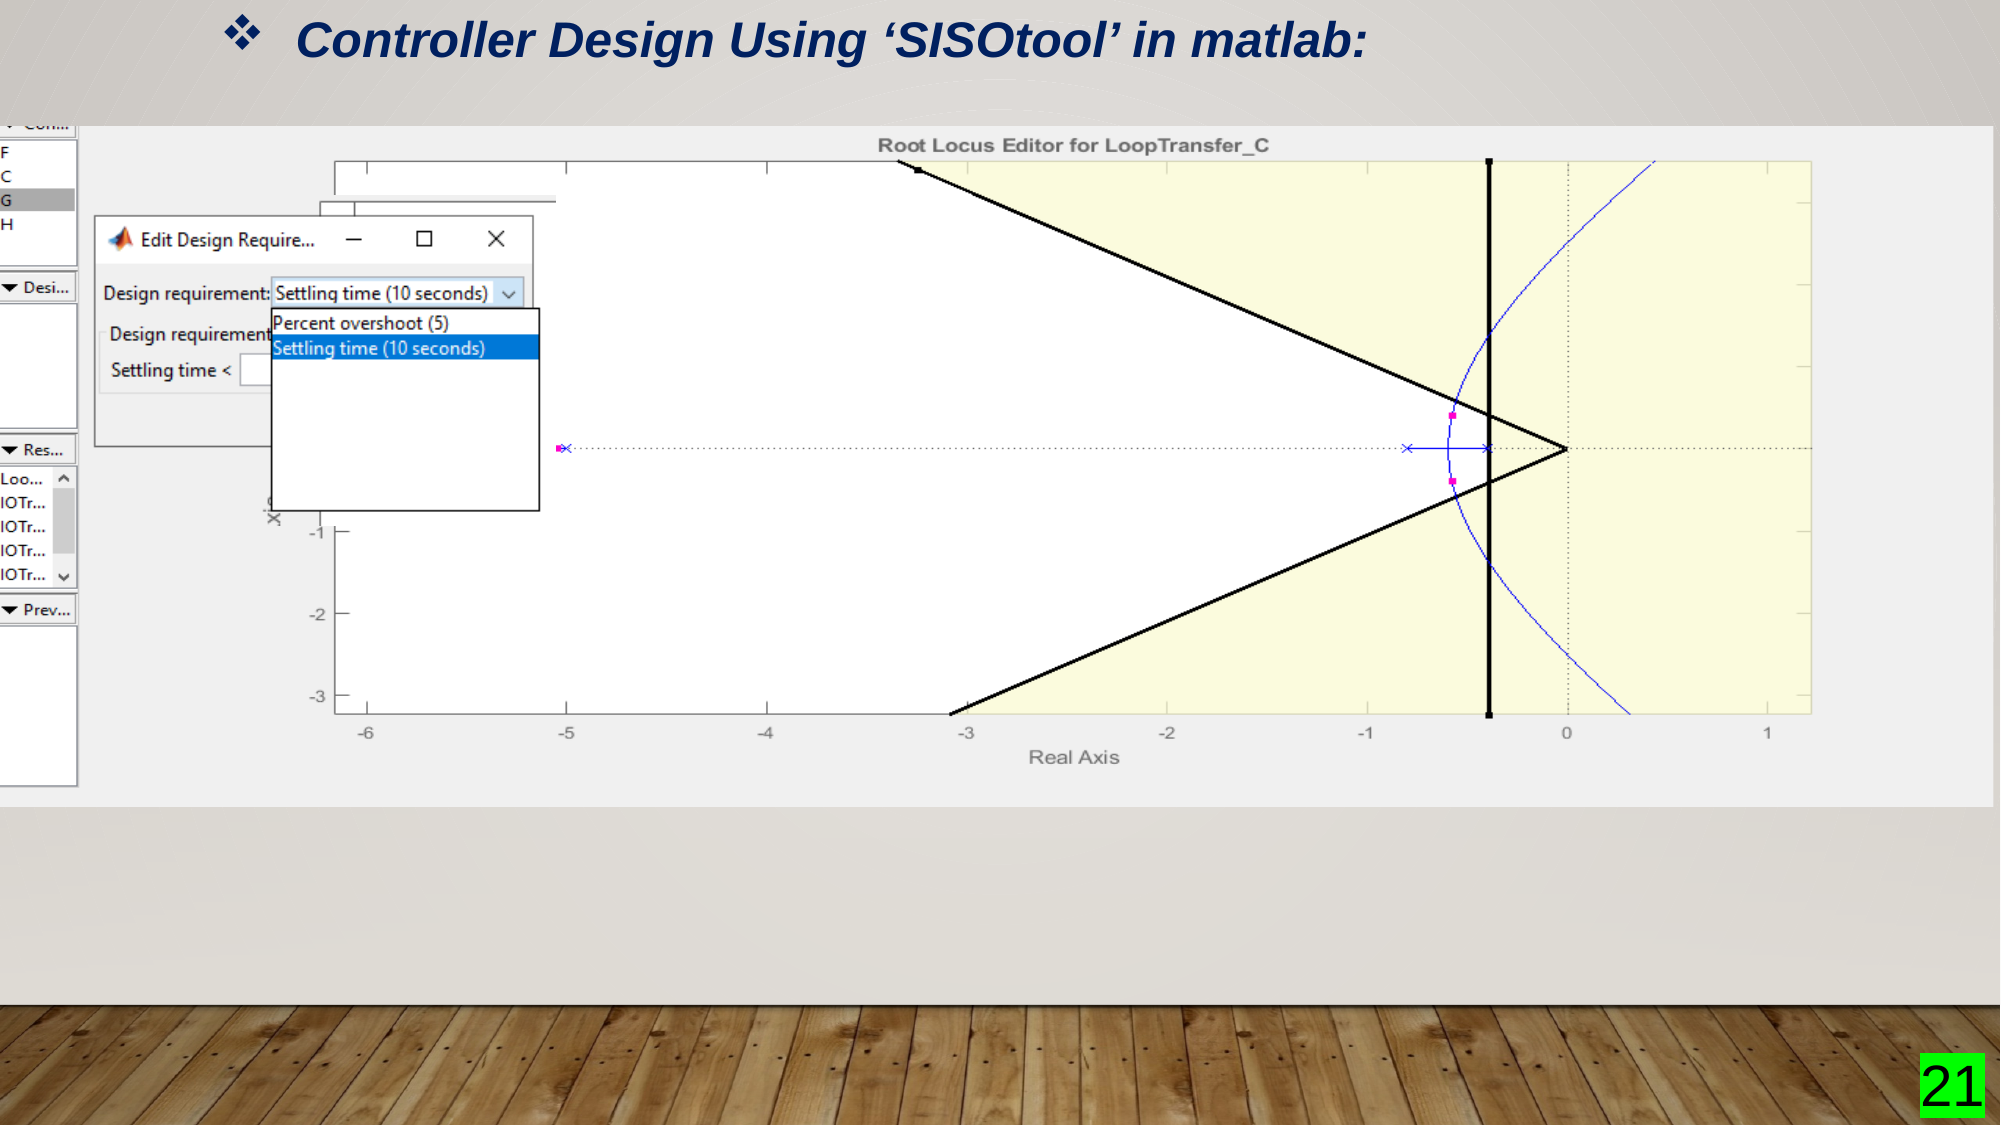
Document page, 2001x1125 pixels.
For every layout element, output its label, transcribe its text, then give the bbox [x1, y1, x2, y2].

text_box Controller Design Using ‘SISOtool’ in matlab: [205, 6, 1781, 100]
picture [0, 1005, 2000, 1125]
picture [0, 126, 1994, 807]
text_box 21 [1895, 1040, 2000, 1125]
